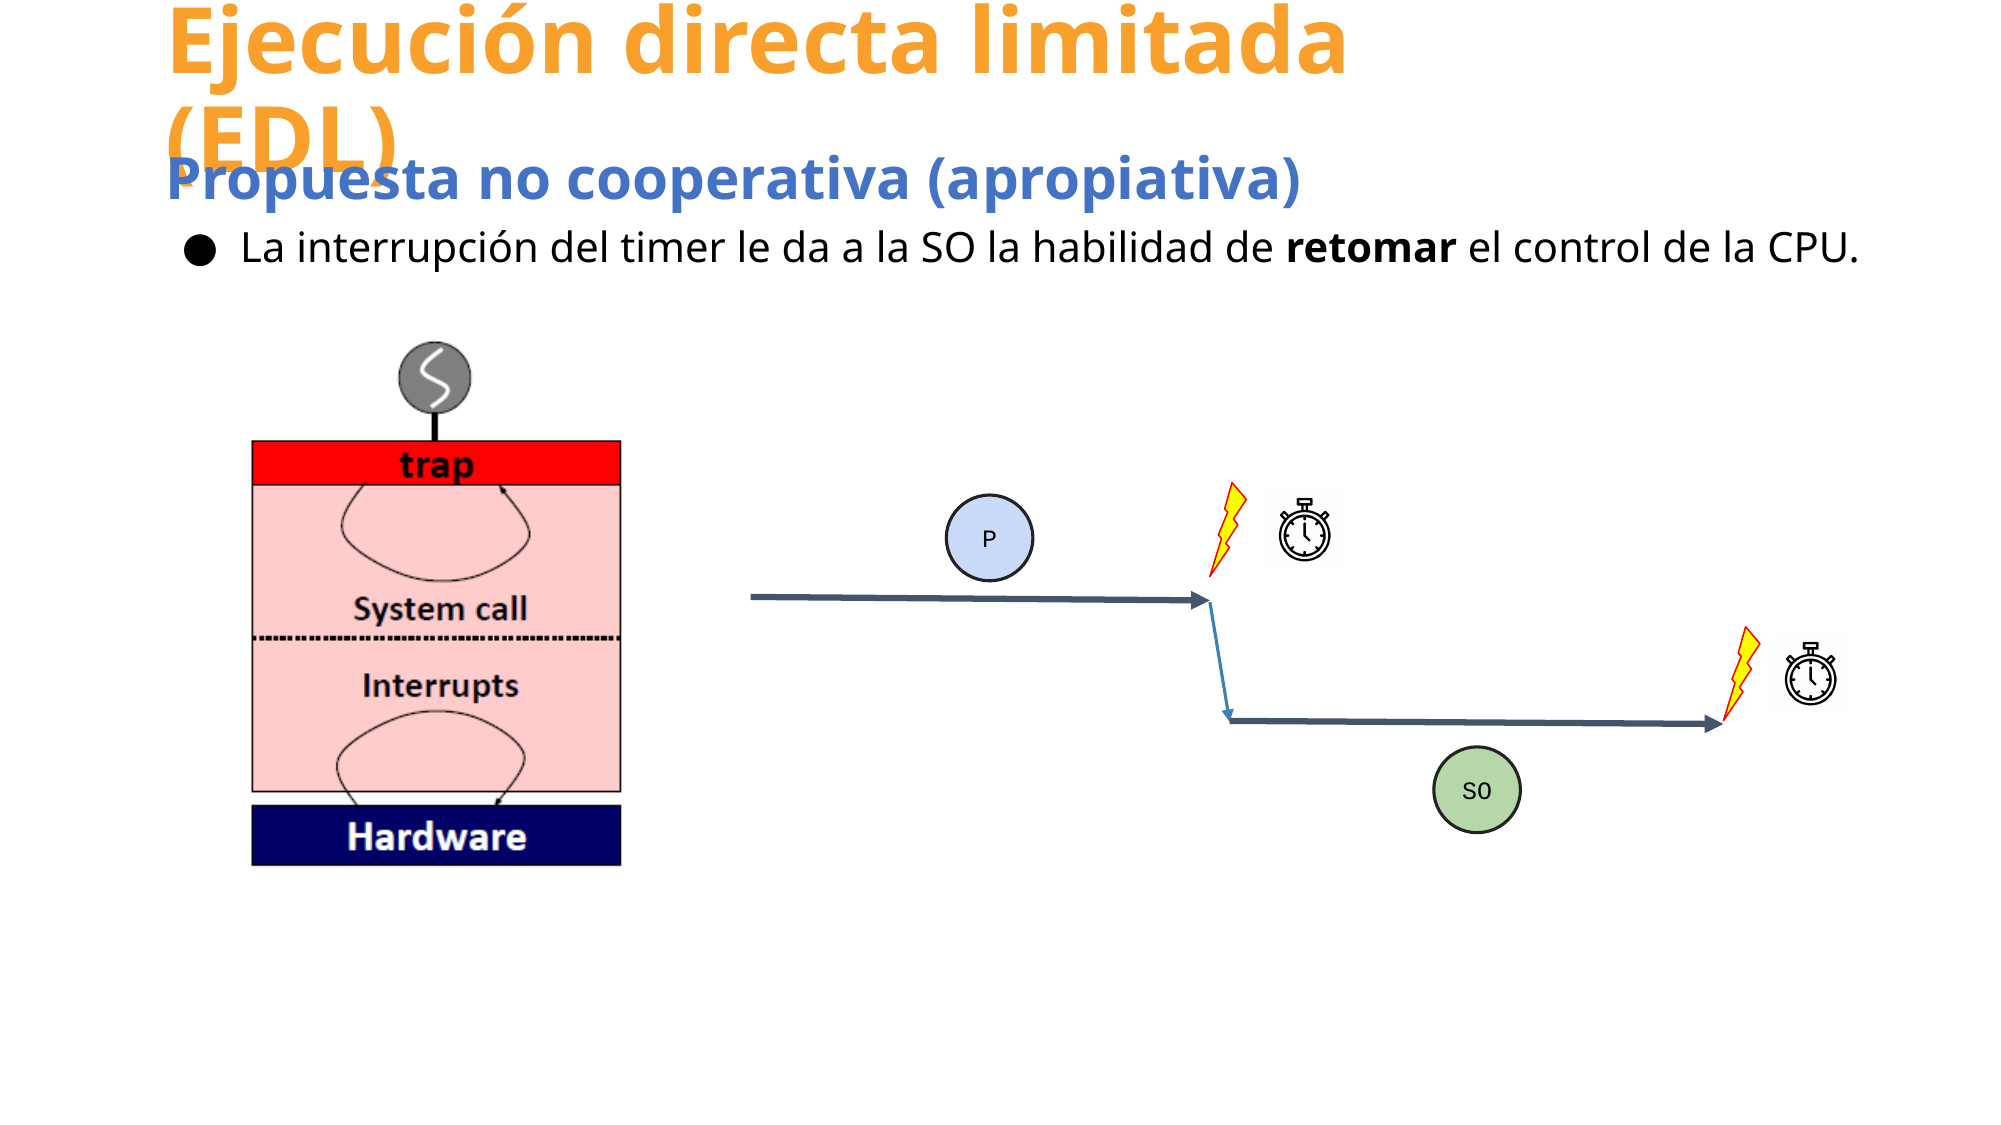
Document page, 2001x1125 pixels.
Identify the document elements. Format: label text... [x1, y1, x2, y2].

title Ejecución directa limitada (EDL) [150, 15, 1513, 133]
picture [244, 331, 634, 874]
list Propuesta no cooperativa (apropiativa) La interrupción del timer le da a la SO la habilidad de retomar el control de la CPU. [150, 133, 1879, 1073]
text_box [750, 482, 1850, 833]
